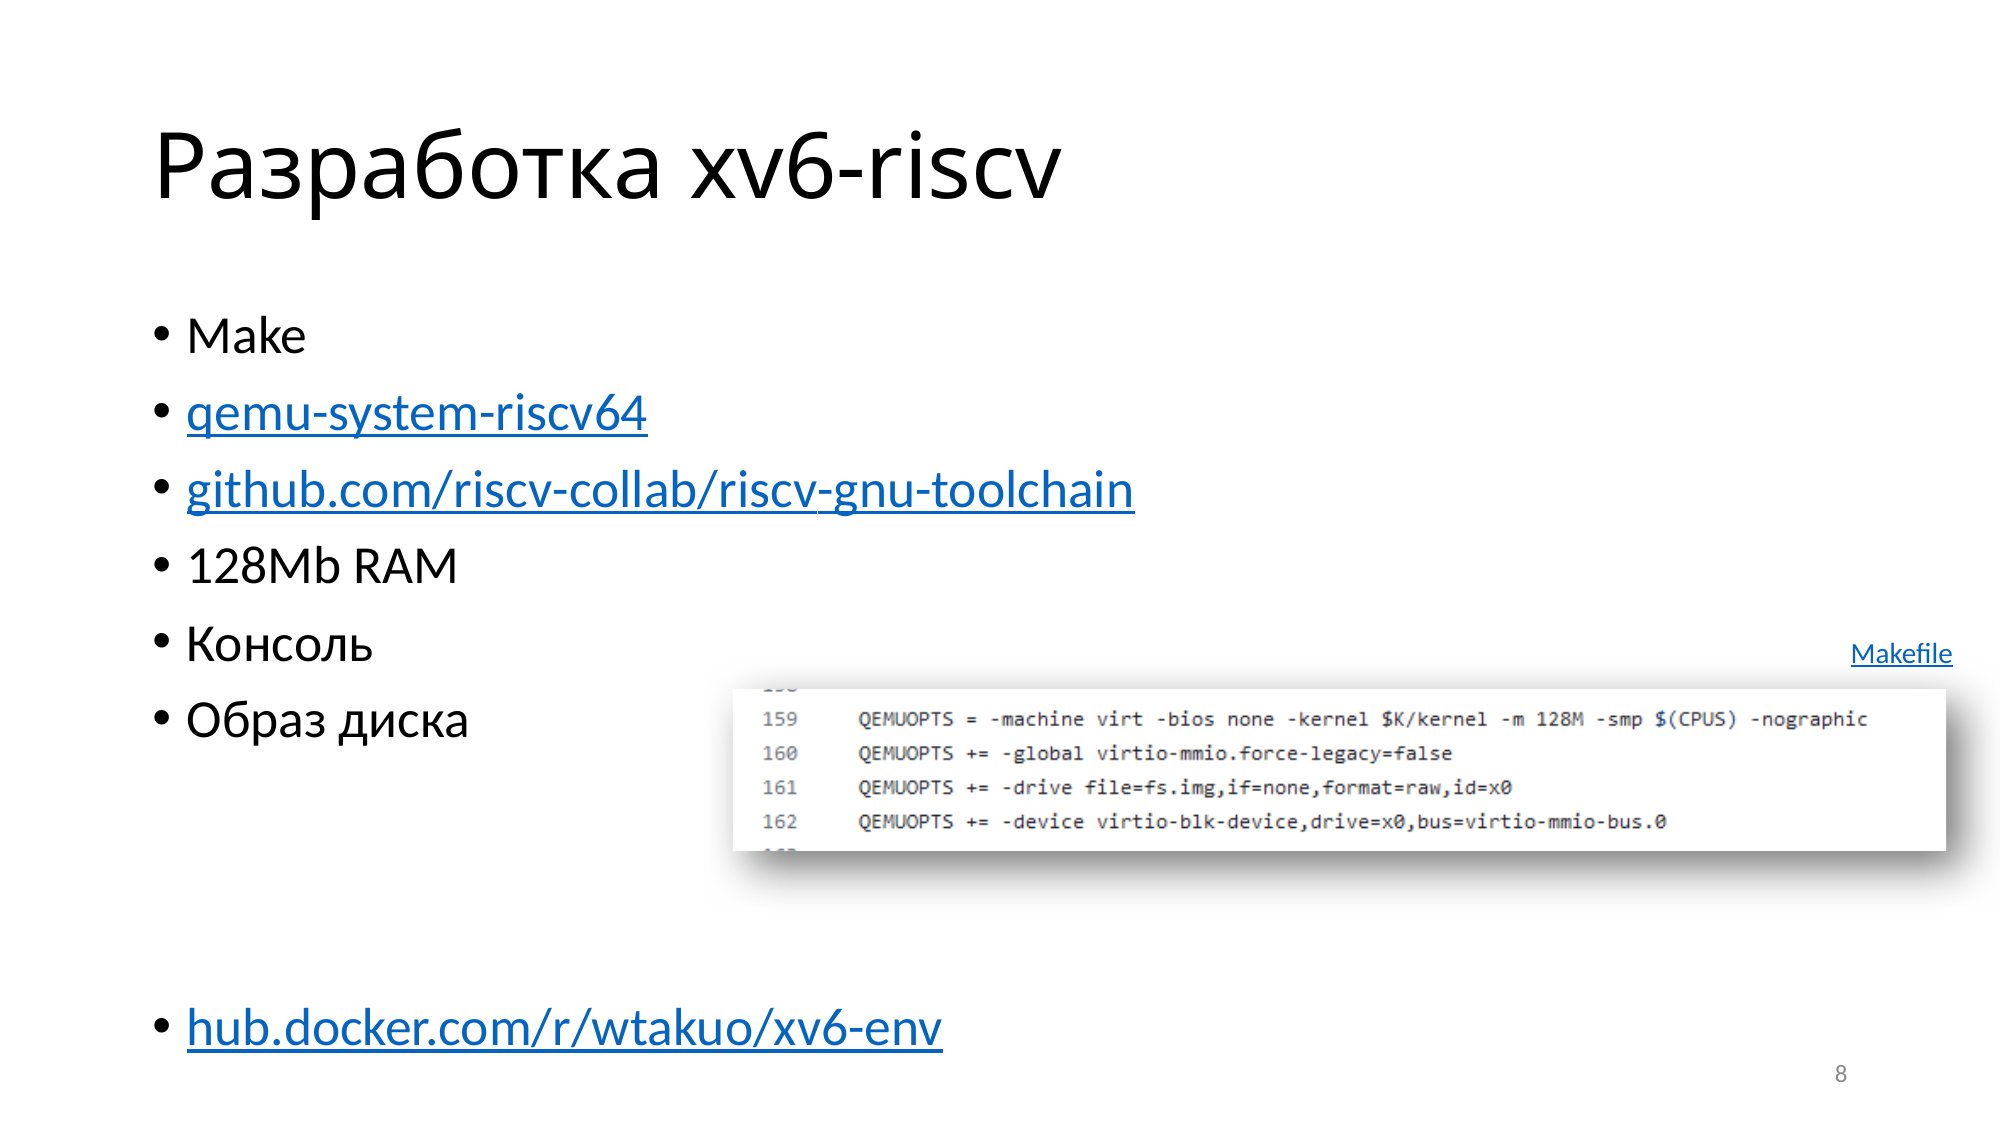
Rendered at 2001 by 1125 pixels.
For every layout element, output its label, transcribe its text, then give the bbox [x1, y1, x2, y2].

title Разработка xv6-riscv [137, 59, 1863, 278]
slide_number 8 [1412, 1042, 1863, 1103]
text_box Makefile [1835, 626, 2000, 707]
list Make qemu-system-riscv64 github.com/riscv-collab/riscv-gnu-toolchain 128Mb RAM Консоль Образ диска hub.docker.com/r/wtakuo/xv6-env [137, 299, 1863, 1066]
picture [732, 689, 1947, 851]
